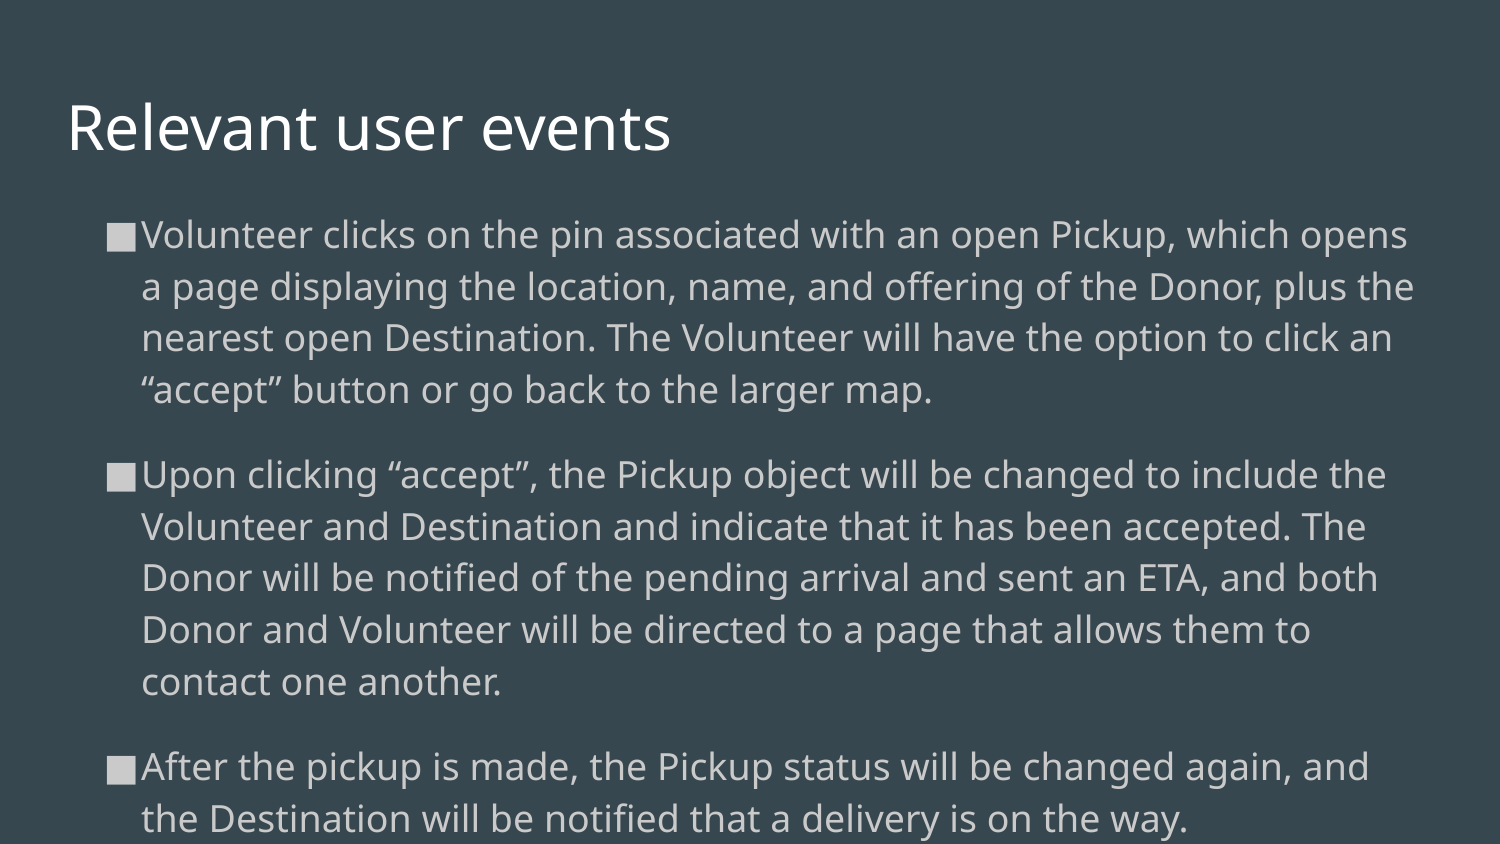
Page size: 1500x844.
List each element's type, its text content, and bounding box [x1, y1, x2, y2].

title Relevant user events [51, 72, 1449, 167]
list Volunteer clicks on the pin associated with an open Pickup, which opens a page displaying the location, name, and offering of the Donor, plus the nearest open Destination. The Volunteer will have the option to click an “accept” button or go back to the larger map. Upon clicking “accept”, the Pickup object will be changed to include the Volunteer and Destination and indicate that it has been accepted. The Donor will be notified of the pending arrival and sent an ETA, and both Donor and Volunteer will be directed to a page that allows them to contact one another. After the pickup is made, the Pickup status will be changed again, and the Destination will be notified that a delivery is on the way. [51, 189, 1449, 750]
